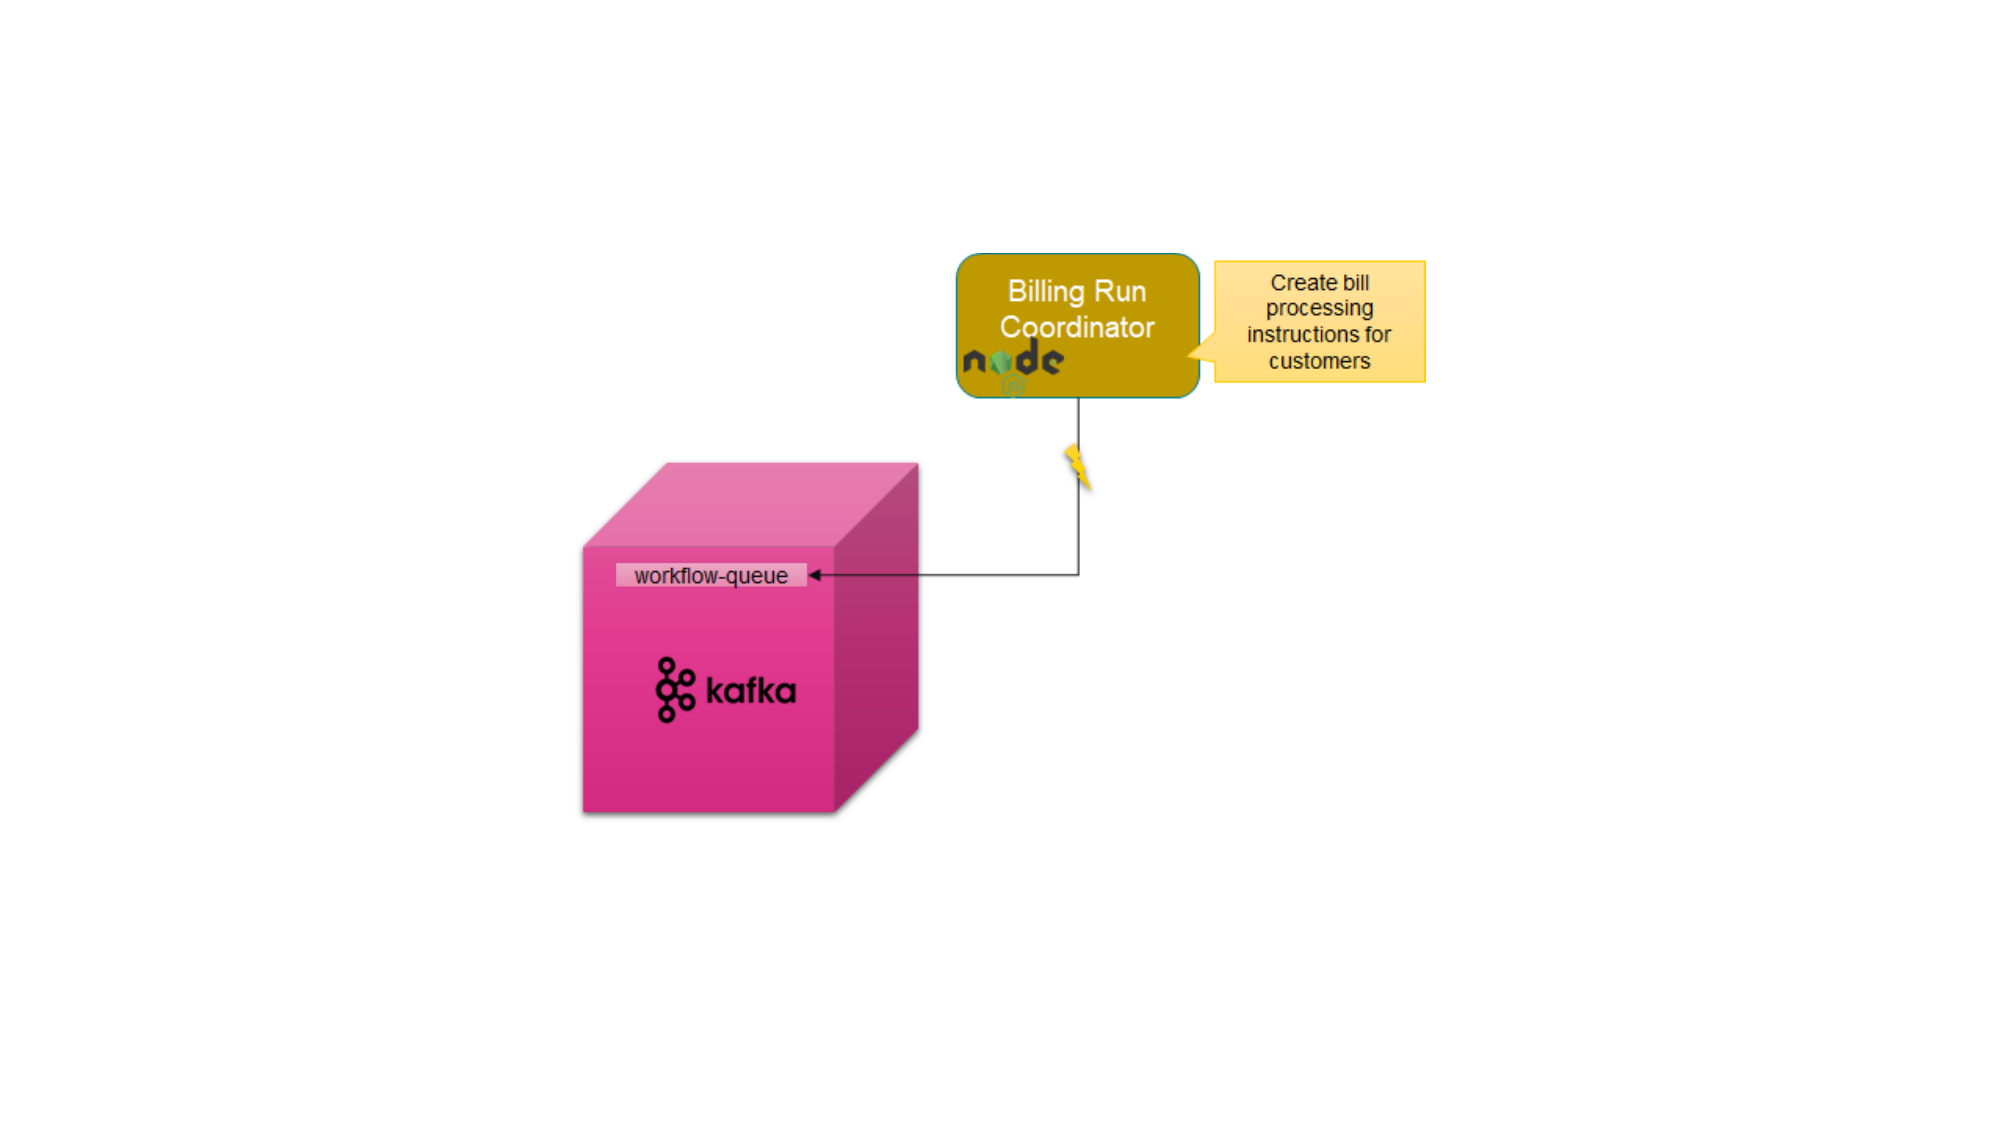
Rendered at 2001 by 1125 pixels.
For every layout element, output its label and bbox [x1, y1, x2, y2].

picture [574, 253, 1426, 825]
